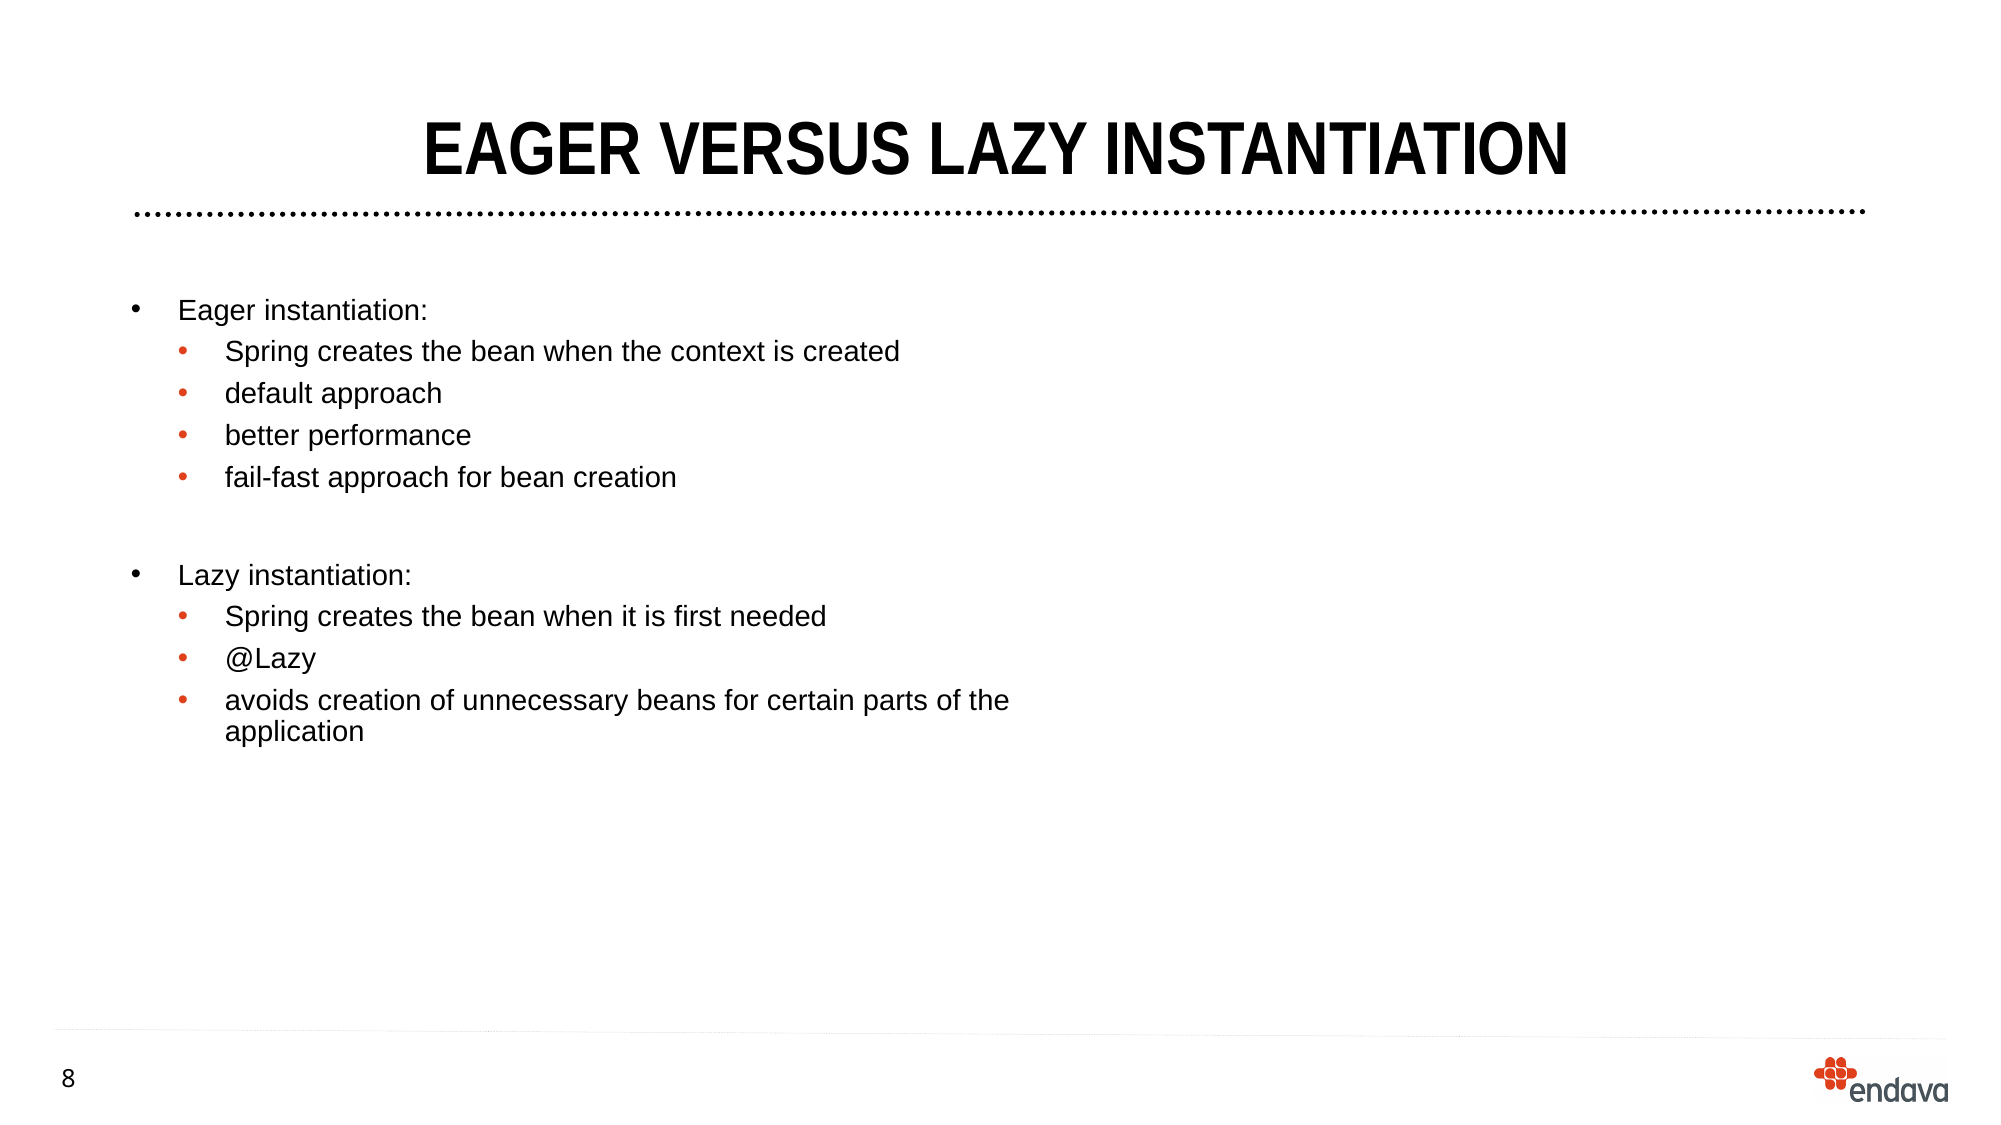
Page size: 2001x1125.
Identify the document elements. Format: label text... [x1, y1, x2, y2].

list [130, 228, 1078, 965]
picture [1814, 1057, 1948, 1102]
text_box Eager instantiation: Spring creates the bean when the context is created default approach better performance fail-fast approach for bean creation Lazy instantiation: Spring creates the bean when it is first needed @Lazy avoids creation of unnecessary beans for certain parts of the application [130, 228, 1058, 909]
title Eager versus lazy instantiation [198, 26, 1812, 195]
